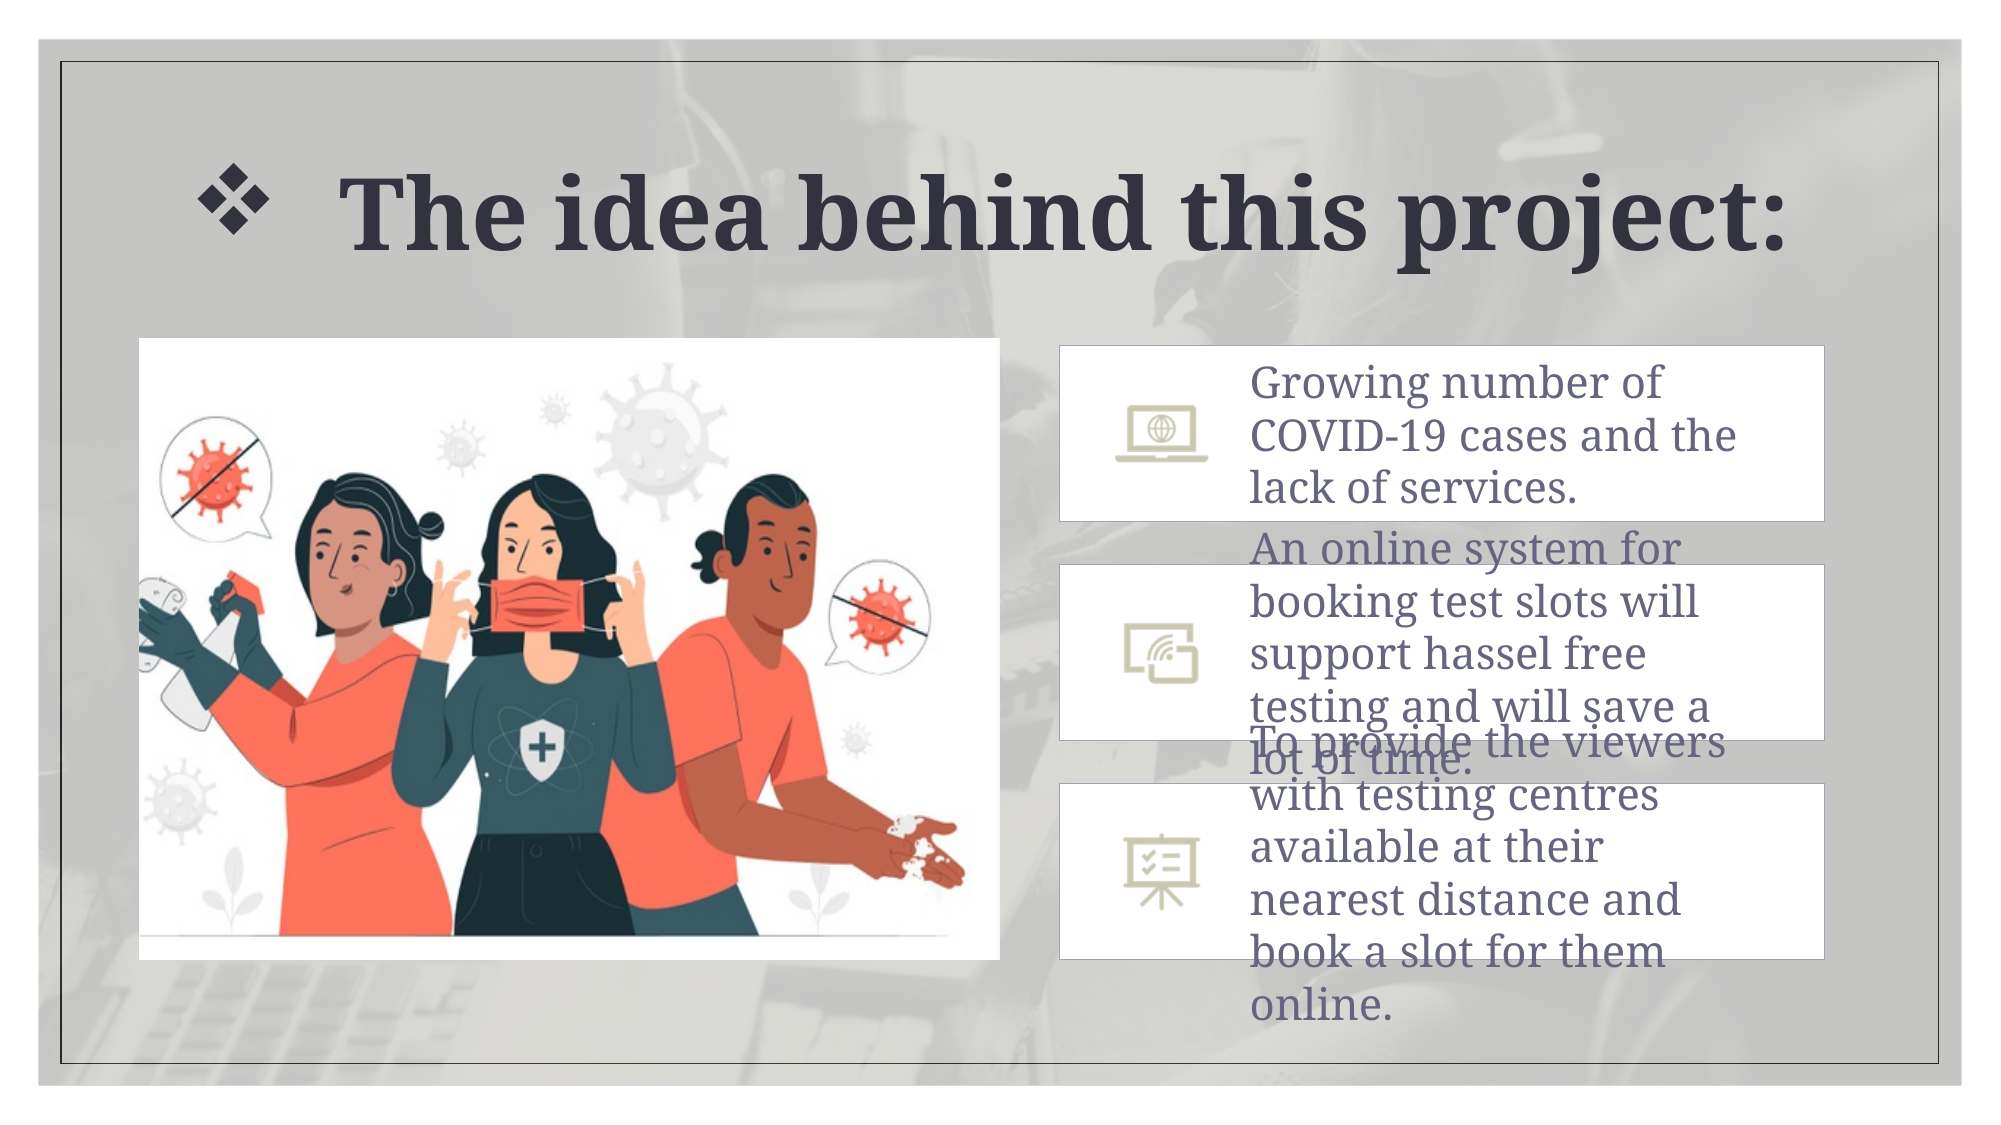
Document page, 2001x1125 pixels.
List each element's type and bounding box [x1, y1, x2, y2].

list [1059, 345, 1825, 960]
picture [38, 40, 1962, 1085]
